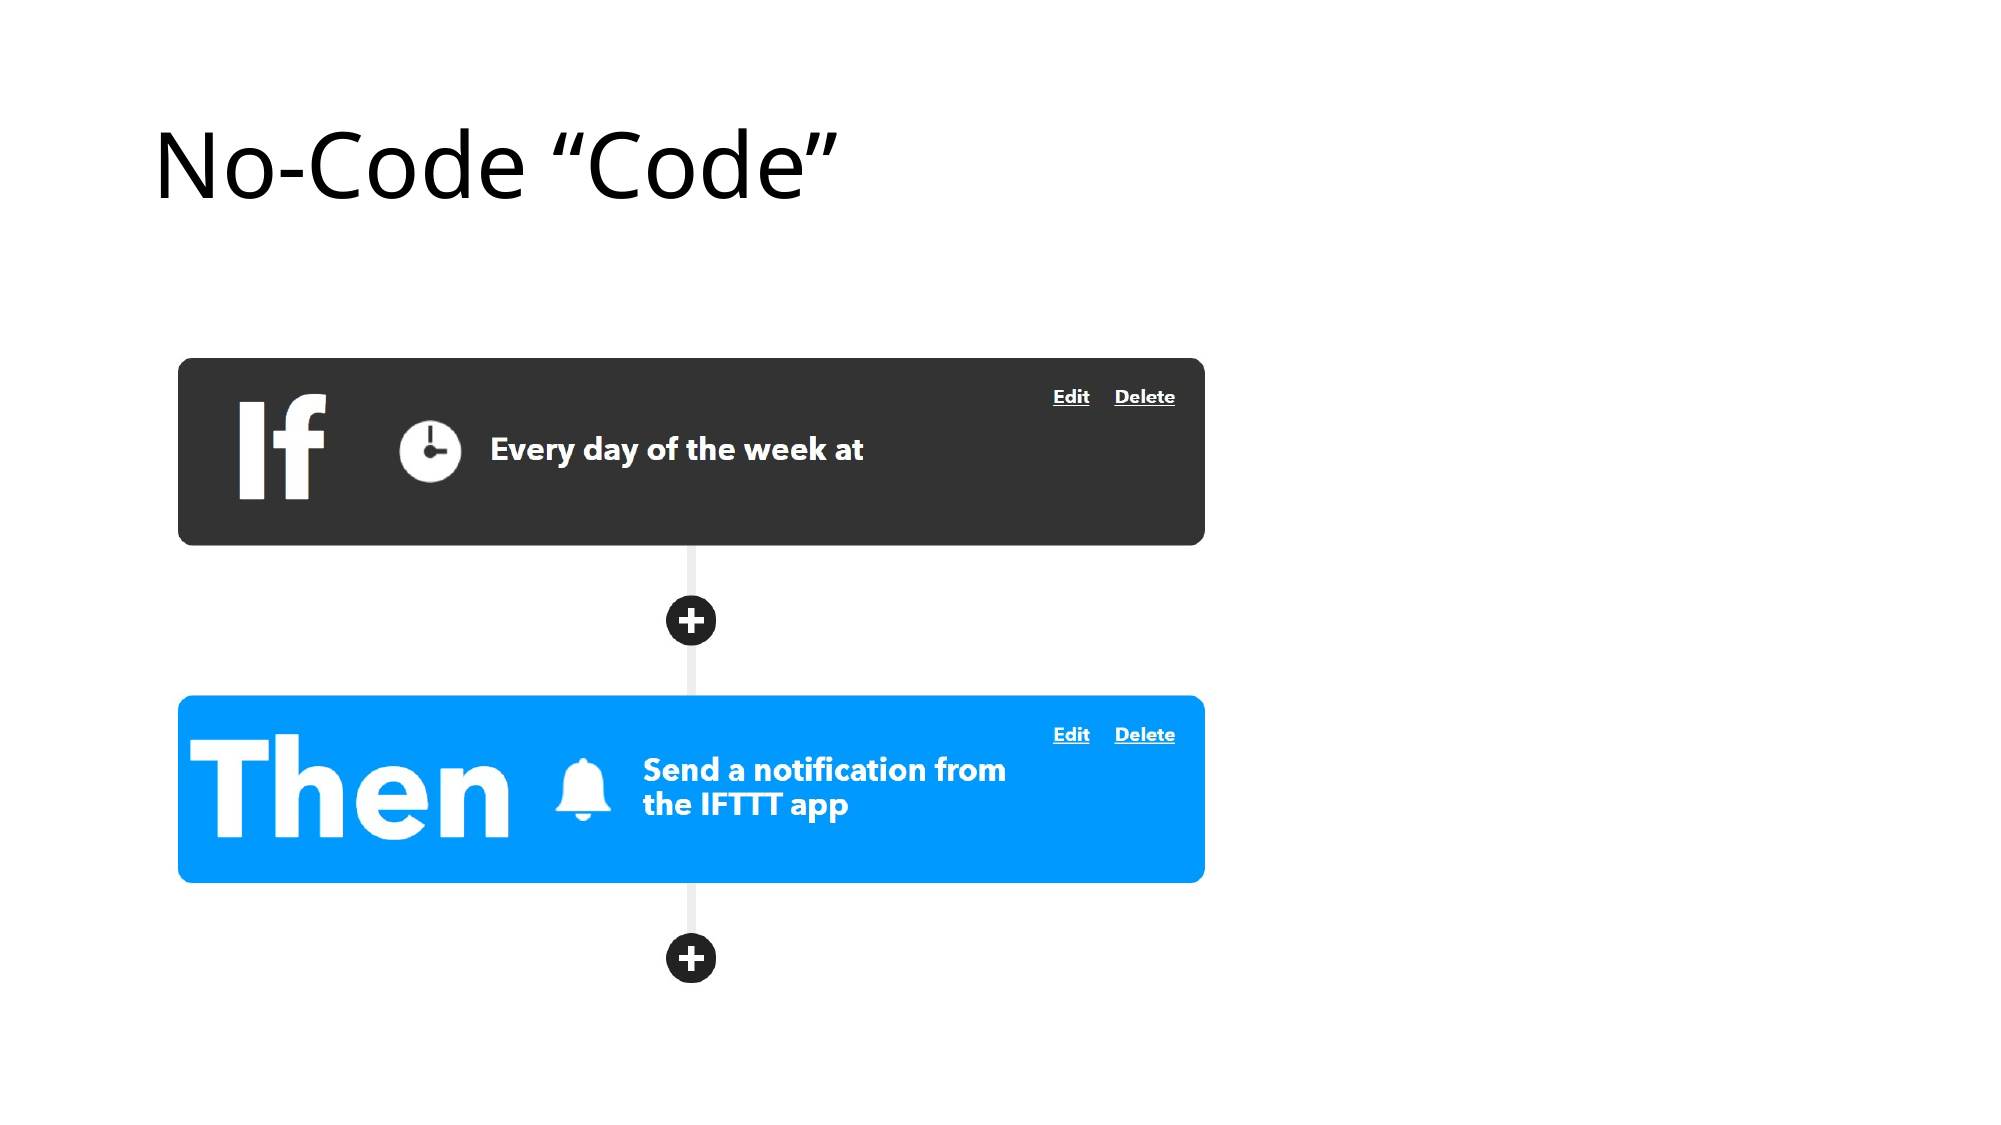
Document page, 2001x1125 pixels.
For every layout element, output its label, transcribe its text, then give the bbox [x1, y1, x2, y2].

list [110, 312, 1318, 1004]
title No-Code “Code” [137, 59, 1863, 278]
